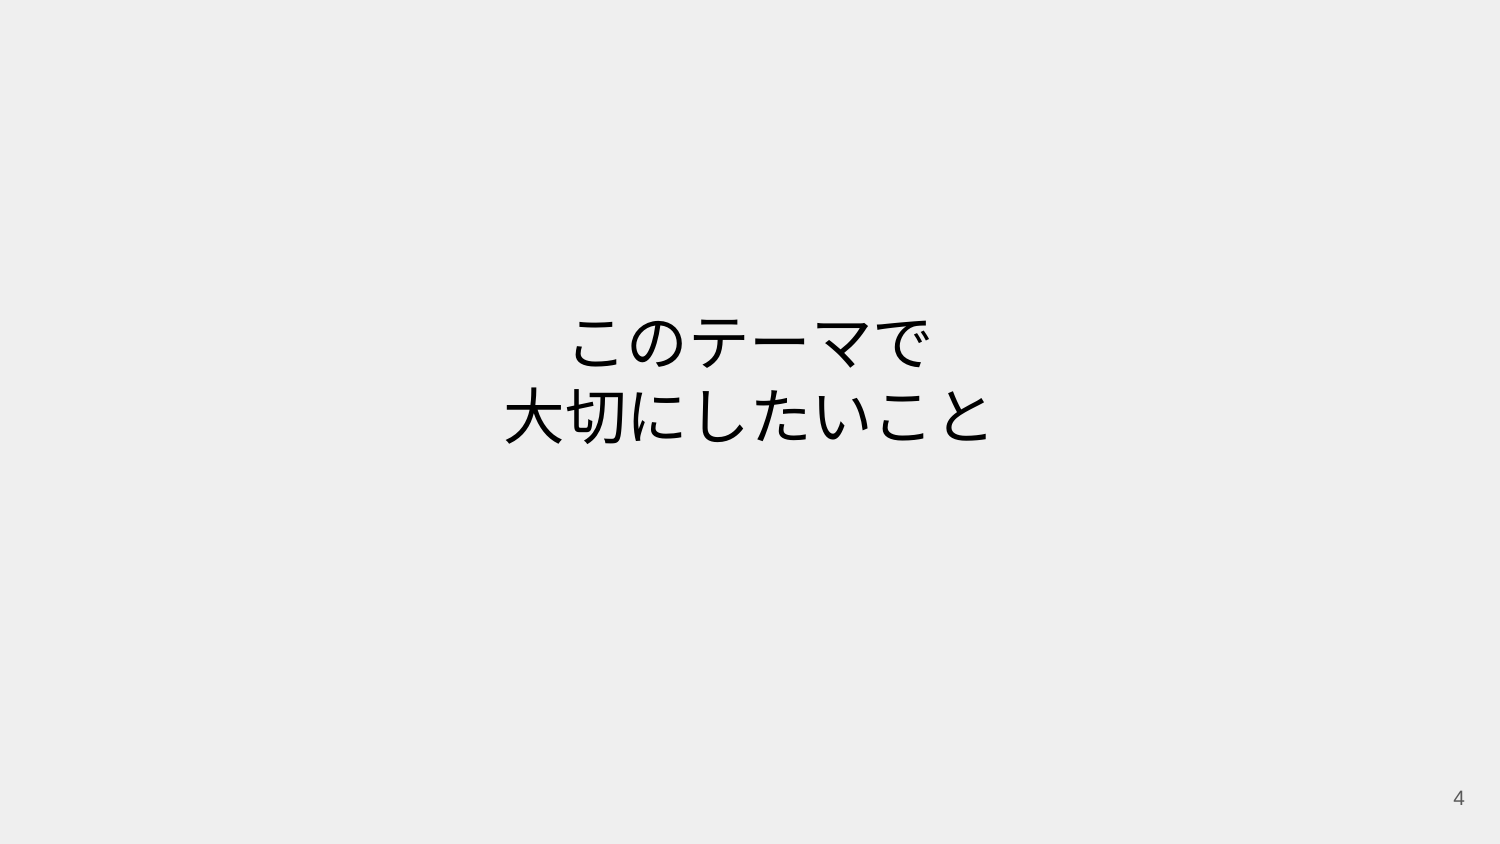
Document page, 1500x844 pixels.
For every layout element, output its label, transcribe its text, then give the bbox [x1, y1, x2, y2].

title このテーマで 大切にしたいこと [51, 288, 1449, 467]
slide_number ‹#› [1389, 764, 1480, 830]
